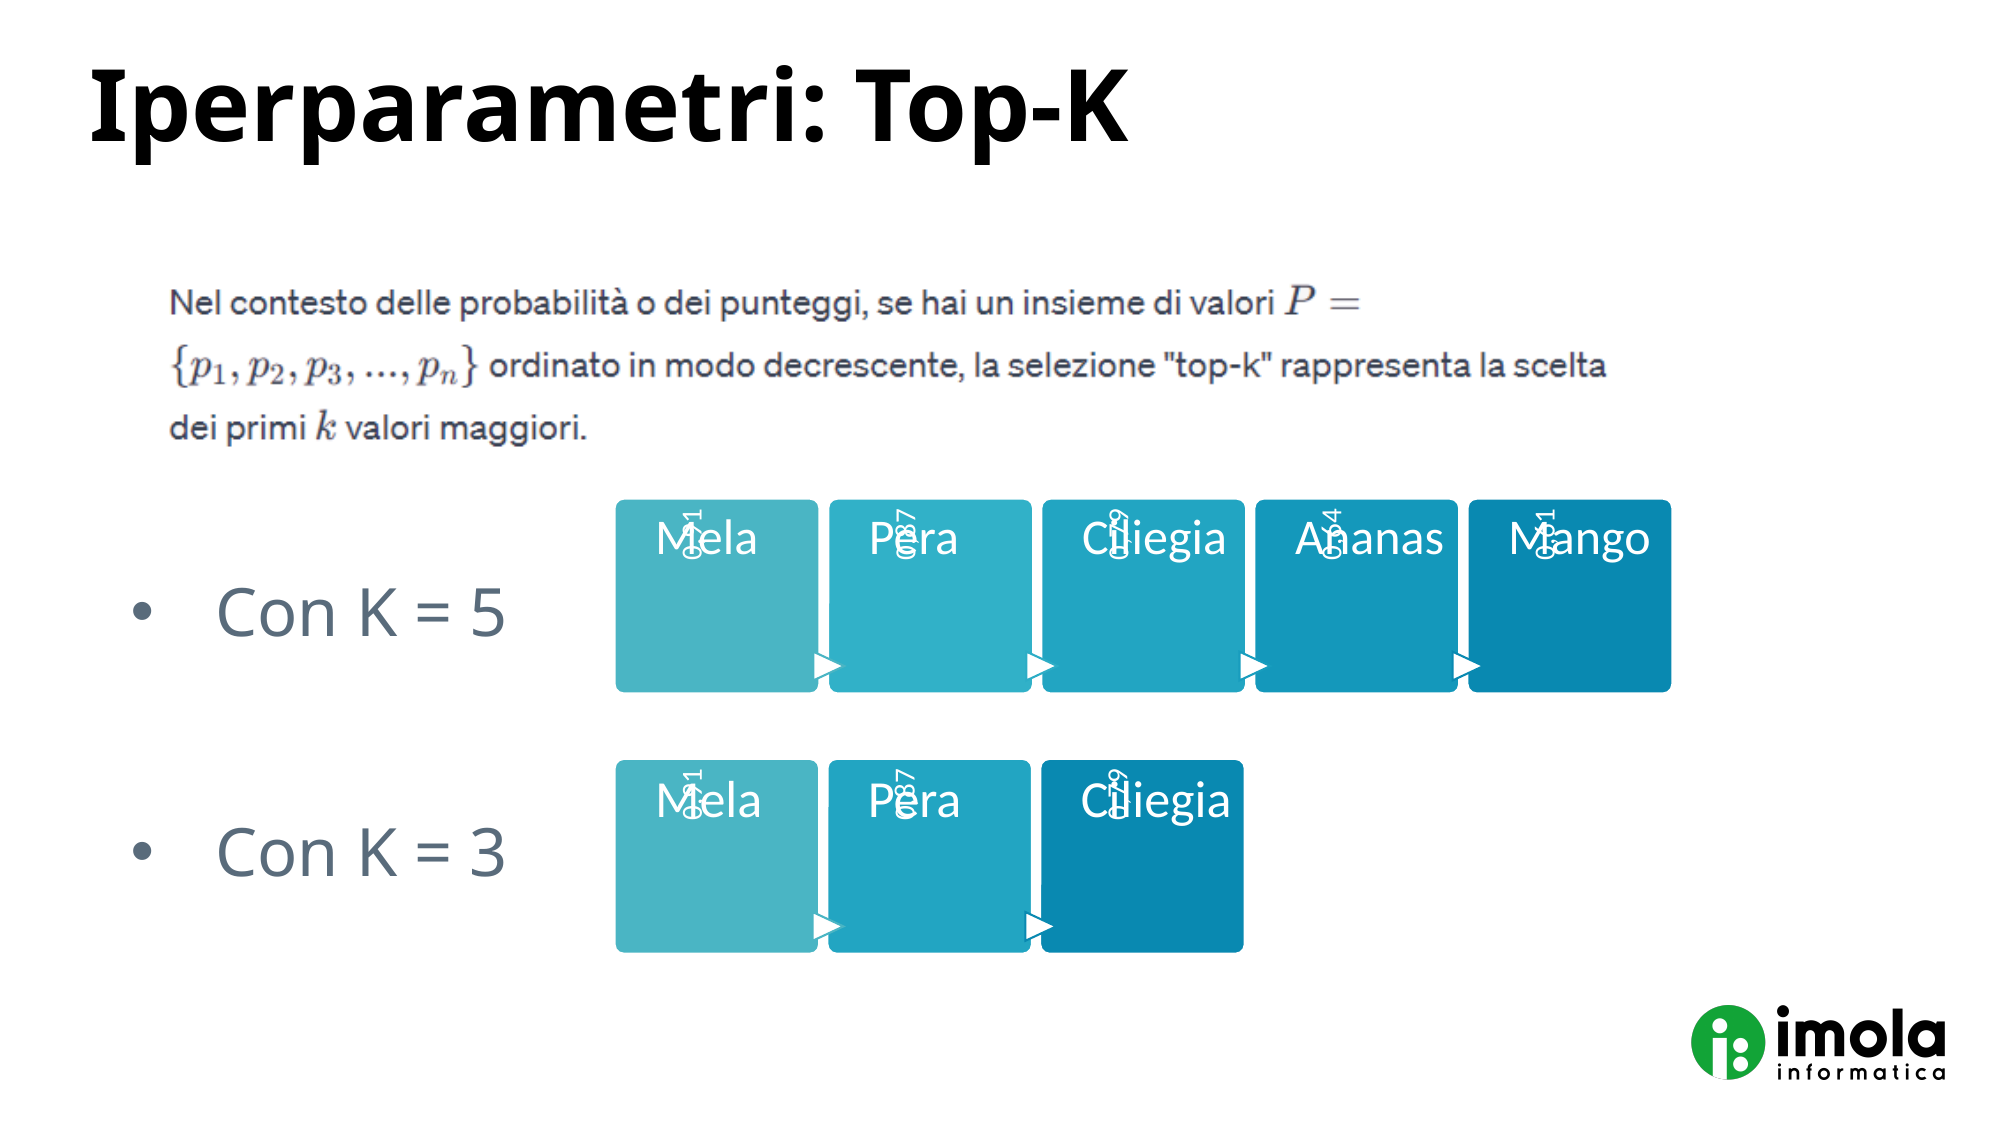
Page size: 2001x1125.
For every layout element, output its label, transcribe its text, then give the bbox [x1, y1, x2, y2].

picture [1691, 1005, 1945, 1080]
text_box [614, 498, 1674, 694]
picture [156, 272, 1654, 554]
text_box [614, 758, 1246, 955]
text_box Con K = 5 Con K = 3 [115, 562, 566, 898]
title Iperparametri: Top-K [74, 74, 1928, 173]
